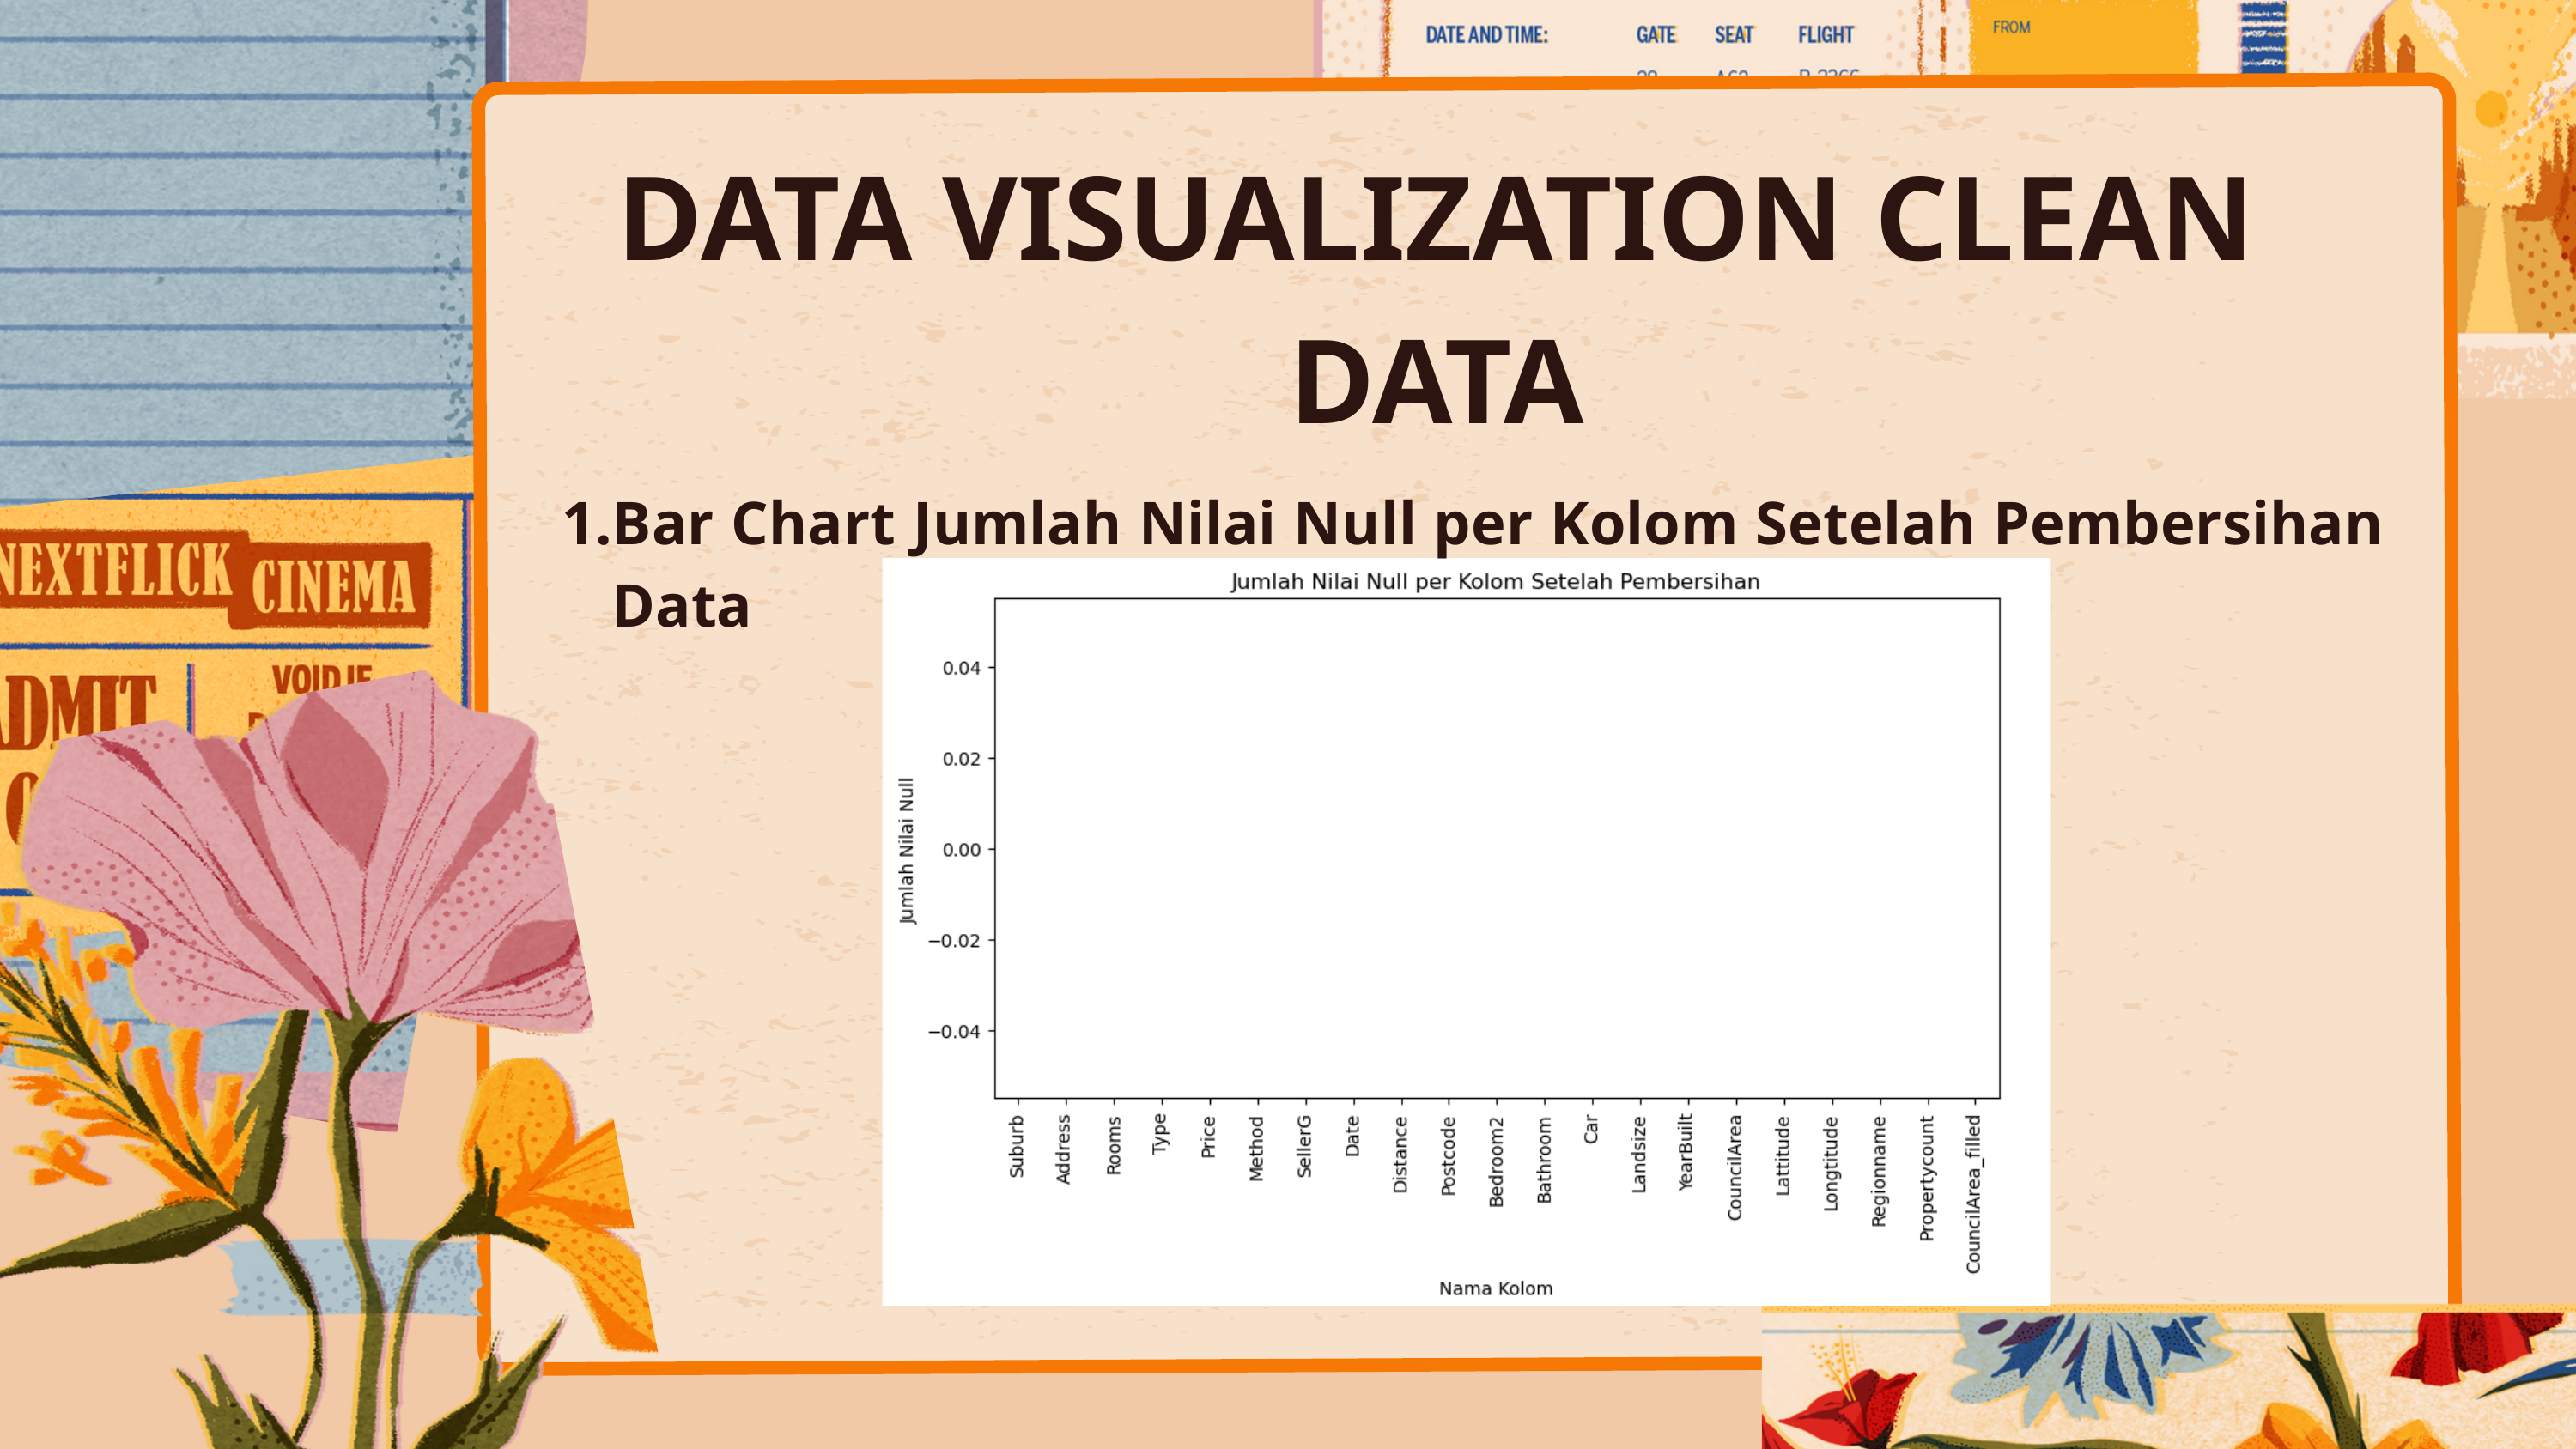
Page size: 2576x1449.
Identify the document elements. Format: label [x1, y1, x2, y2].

text_box [0, 0, 595, 507]
text_box [0, 660, 677, 1449]
text_box [481, 83, 2452, 1365]
text_box [1301, 0, 2576, 472]
text_box [1761, 1303, 2576, 1449]
text_box [0, 455, 474, 750]
